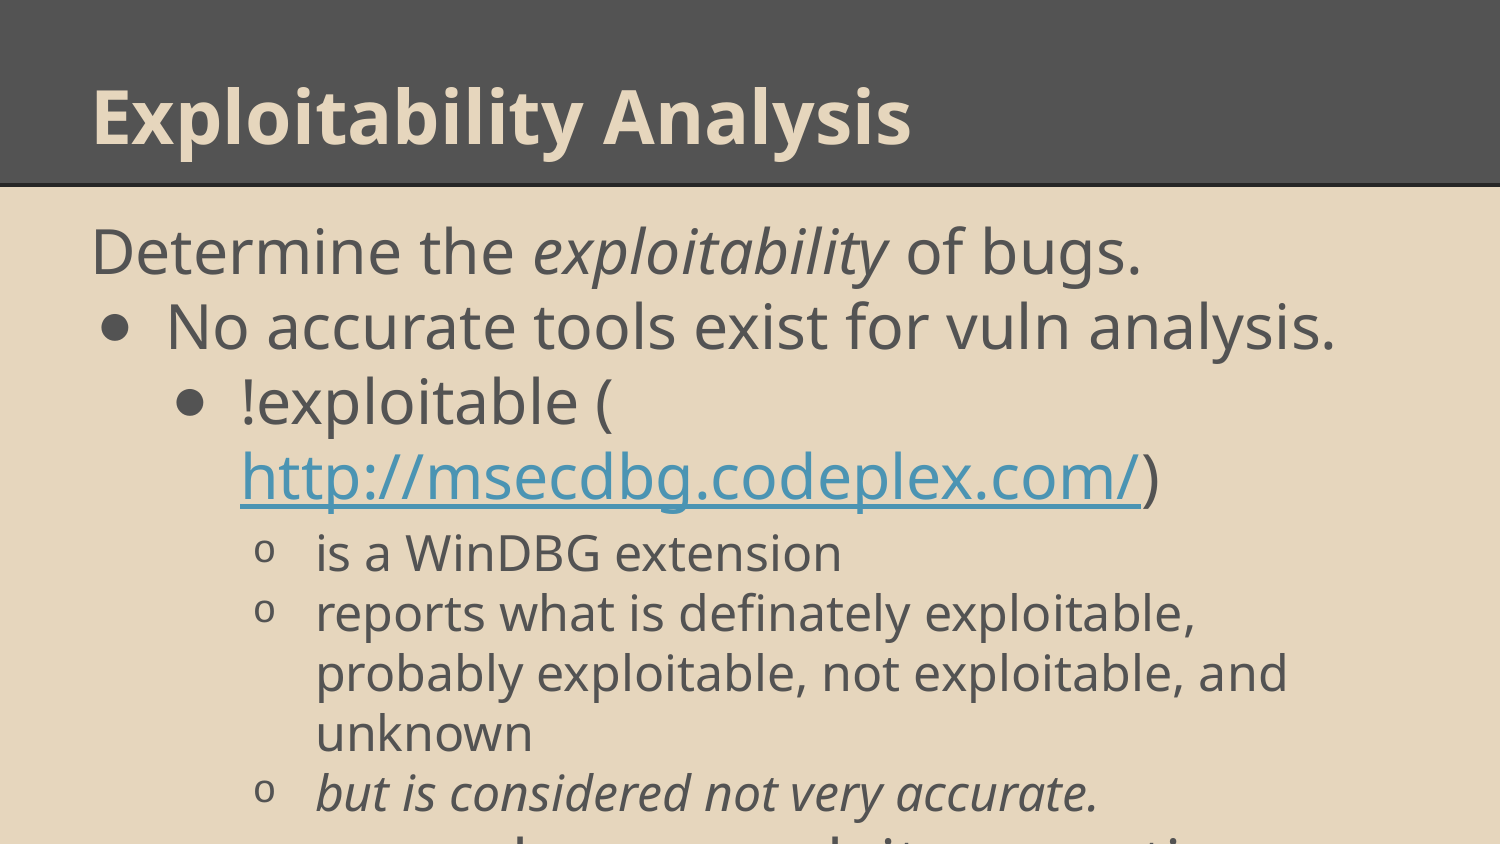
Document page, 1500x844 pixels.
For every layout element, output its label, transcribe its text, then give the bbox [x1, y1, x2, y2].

title Exploitability Analysis [75, 33, 1425, 175]
list Determine the exploitability of bugs. No accurate tools exist for vuln analysis. !exploitable (http://msecdbg.codeplex.com/) is a WinDBG extension reports what is definately exploitable, probably exploitable, not exploitable, and unknown but is considered not very accurate. mona.py has an exploit generation feature that is useful for getting started [75, 196, 1425, 808]
